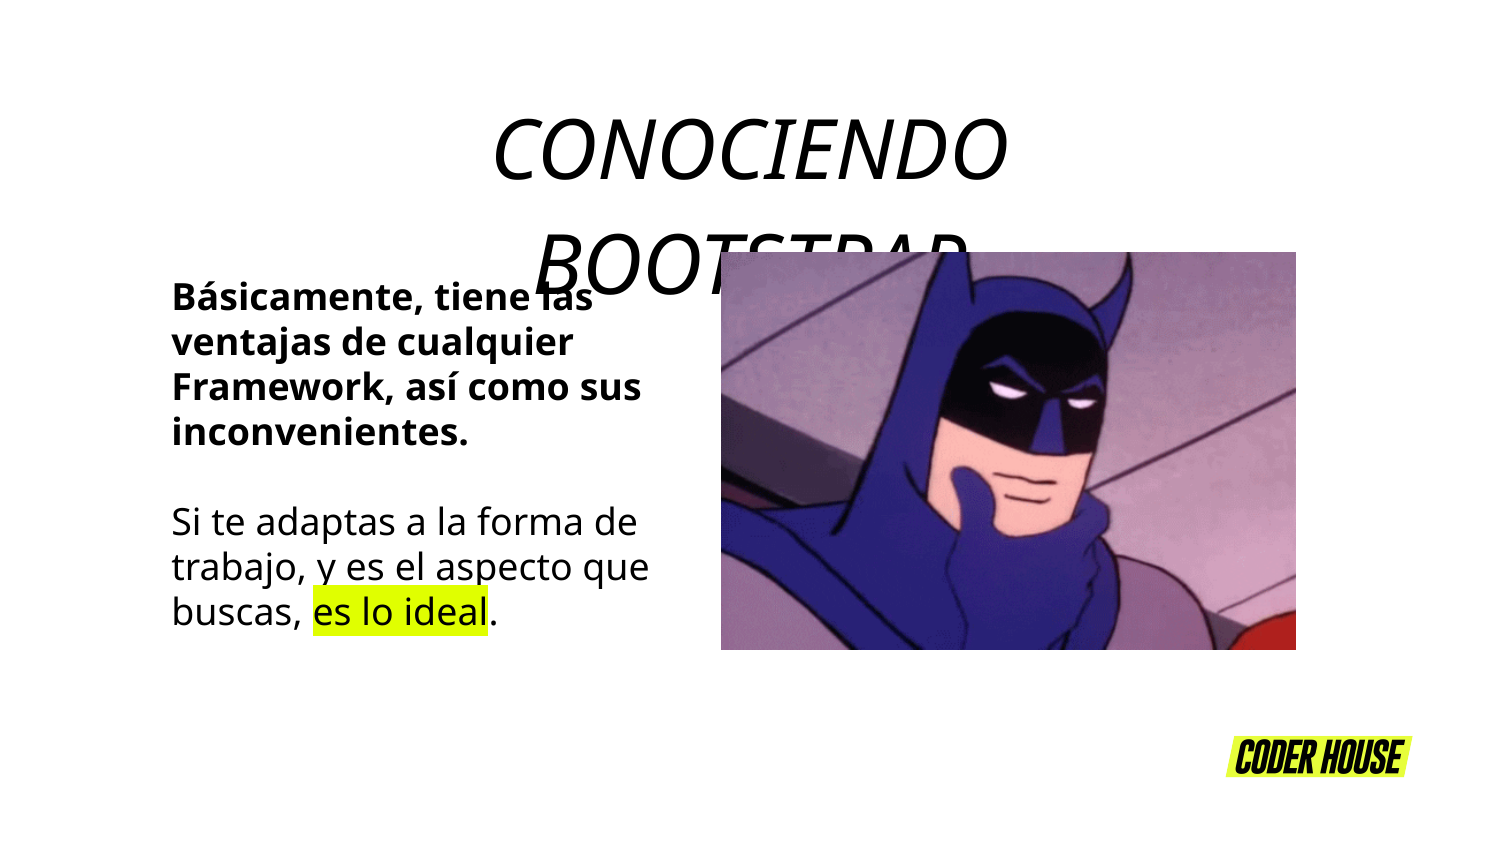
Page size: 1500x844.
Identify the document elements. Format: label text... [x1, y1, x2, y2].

picture [721, 252, 1297, 650]
text_box Básicamente, tiene las ventajas de cualquier Framework, así como sus inconvenientes. Si te adaptas a la forma de trabajo, y es el aspecto que buscas, es lo ideal. [156, 257, 716, 645]
picture [1221, 728, 1417, 784]
text_box CONOCIENDO BOOTSTRAP [350, 66, 1150, 183]
